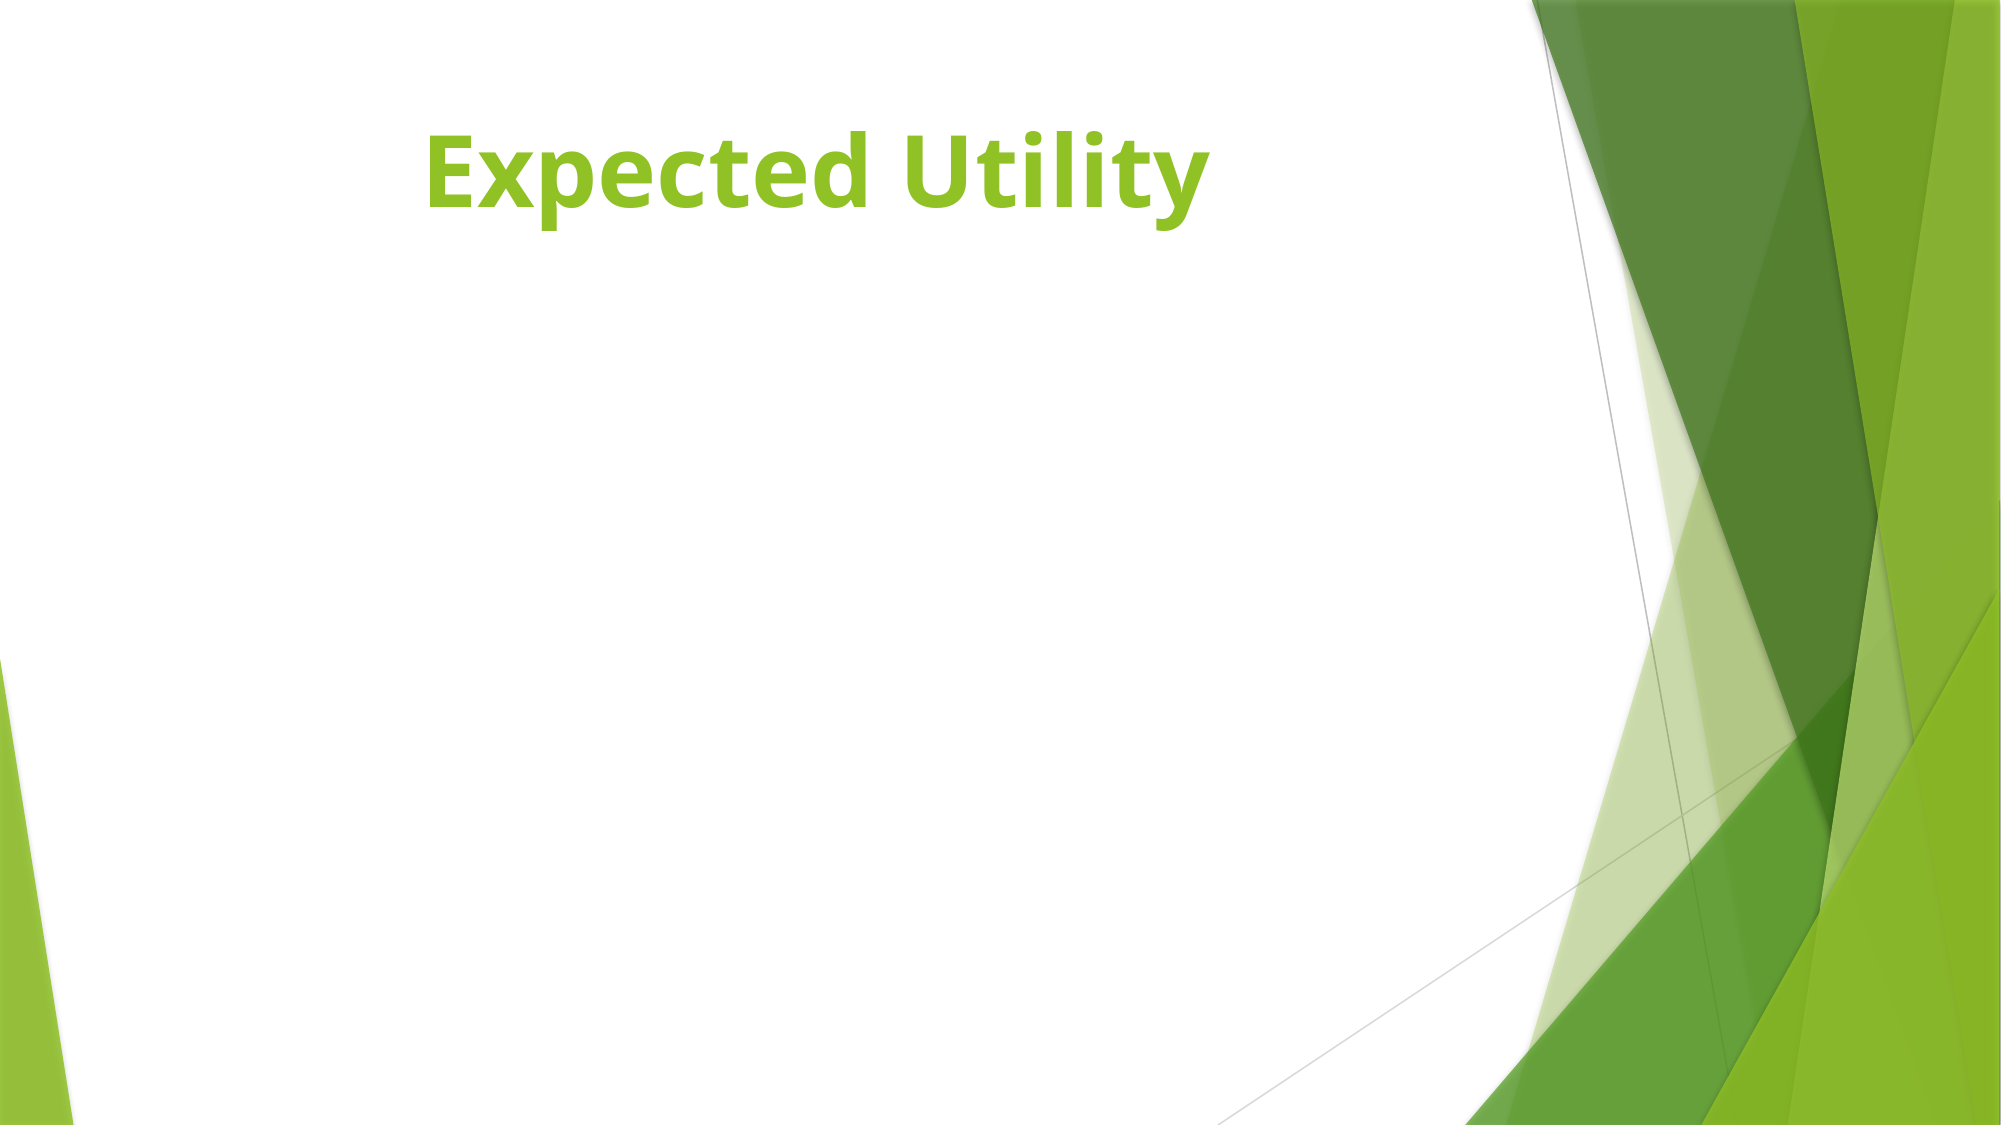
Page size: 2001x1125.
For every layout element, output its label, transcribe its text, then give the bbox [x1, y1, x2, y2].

title Expected Utility [111, 99, 1522, 317]
